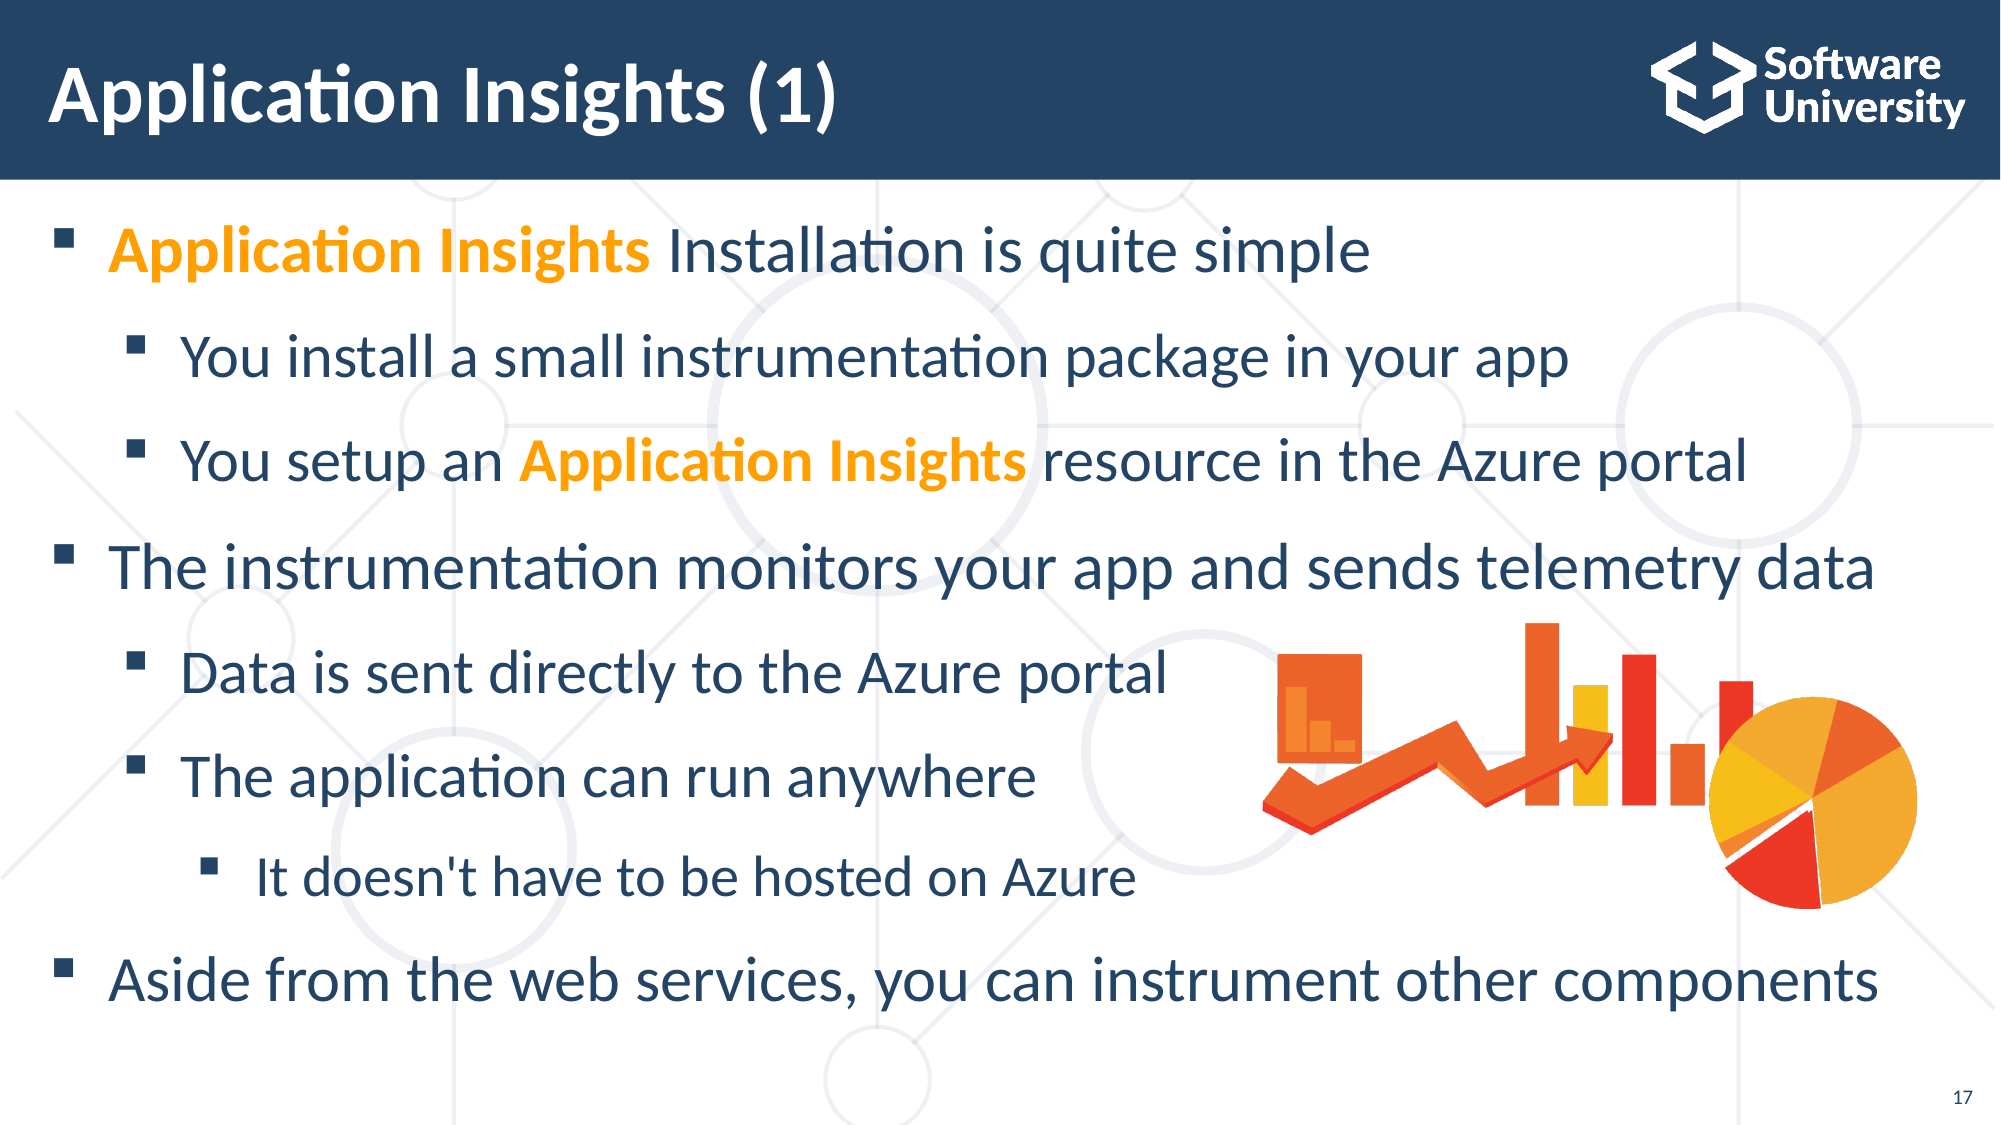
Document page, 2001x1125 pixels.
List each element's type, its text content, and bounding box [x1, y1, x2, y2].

picture [1651, 41, 1966, 134]
list Application Insights Installation is quite simple You install a small instrumentation package in your app You setup an Application Insights resource in the Azure portal The instrumentation monitors your app and sends telemetry data Data is sent directly to the Azure portal The application can run anywhere It doesn't have to be hosted on Azure Aside from the web services, you can instrument other components [31, 196, 1970, 1101]
title Application Insights (1) [31, 16, 1625, 162]
slide_number 17 [1927, 1067, 1989, 1117]
picture [1243, 584, 1938, 929]
